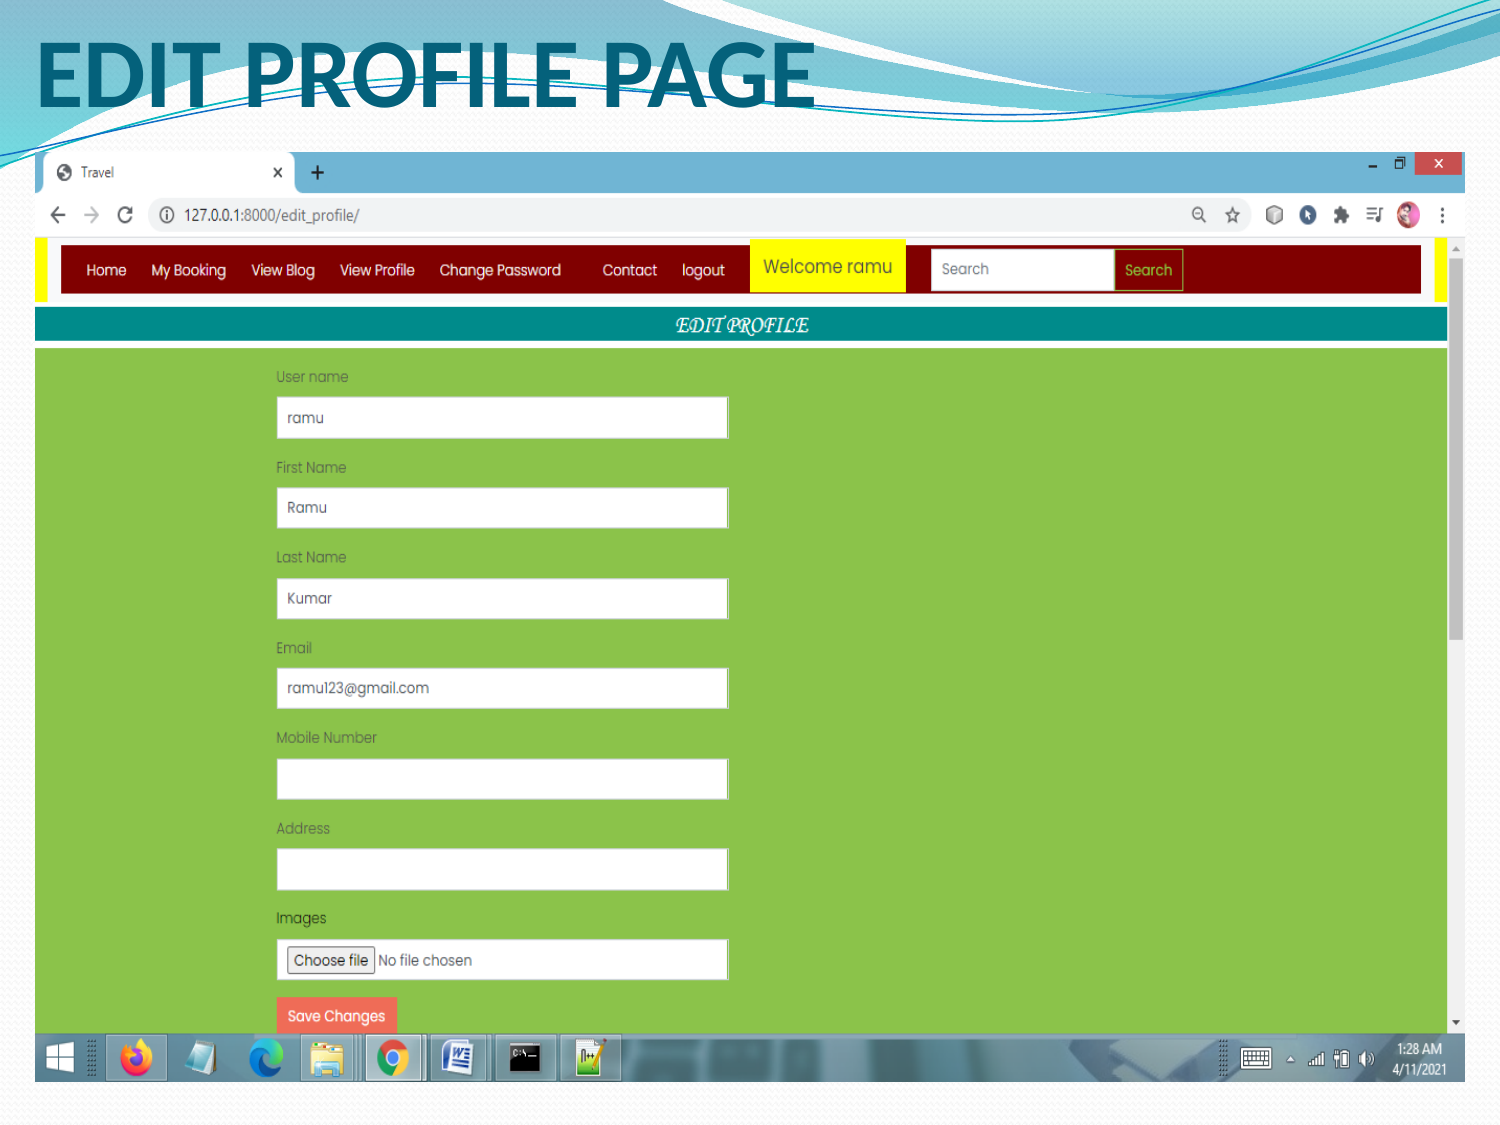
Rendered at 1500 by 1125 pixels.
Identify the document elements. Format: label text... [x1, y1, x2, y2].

picture [34, 152, 1466, 1082]
title EDIT PROFILE PAGE [34, 0, 1426, 152]
